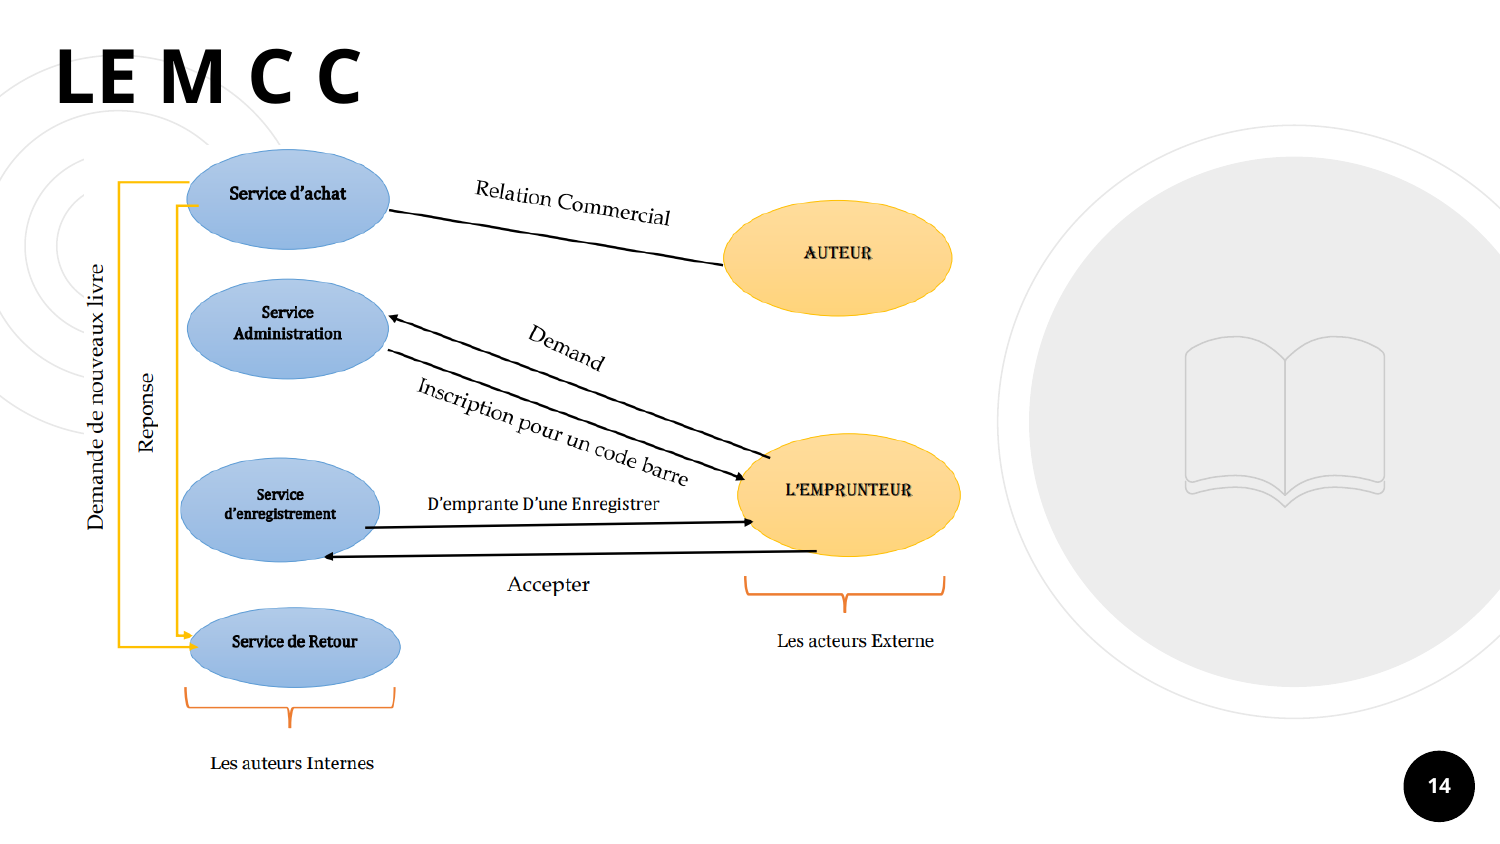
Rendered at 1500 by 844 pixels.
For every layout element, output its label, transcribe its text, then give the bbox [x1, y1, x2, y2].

picture [83, 144, 974, 787]
title LE M C C [38, 33, 895, 134]
slide_number 14 [1403, 750, 1475, 823]
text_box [1185, 336, 1385, 508]
